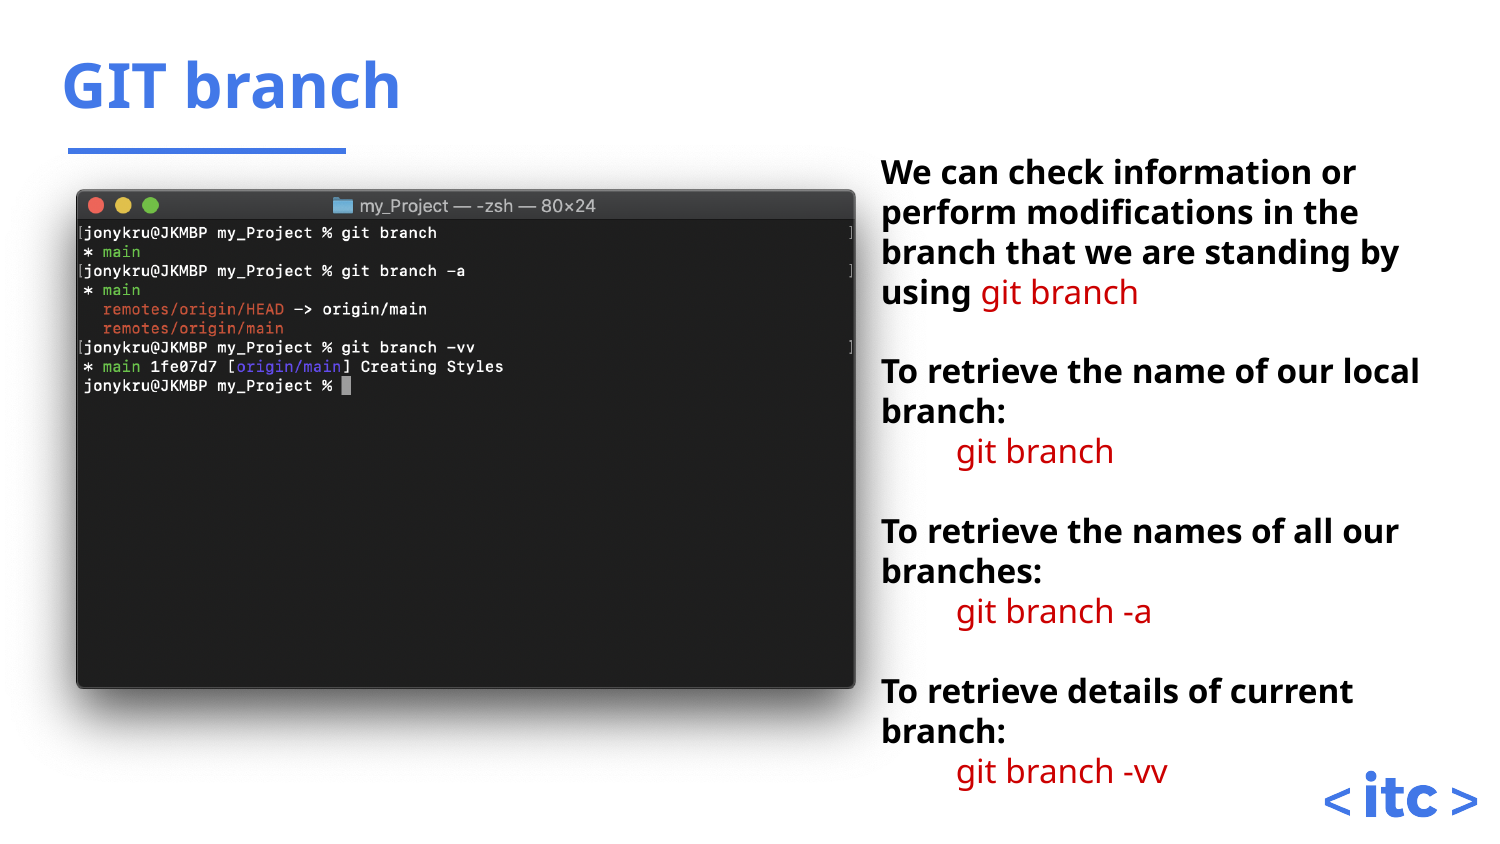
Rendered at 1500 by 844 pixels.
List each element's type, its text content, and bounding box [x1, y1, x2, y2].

text_box GIT branch [46, 39, 1492, 136]
text_box We can check information or perform modifications in the branch that we are standing by using git branch To retrieve the name of our local branch: git branch To retrieve the names of all our branches: git branch -a To retrieve details of current branch: git branch -vv [865, 136, 1492, 809]
picture [1316, 759, 1485, 828]
picture [0, 137, 931, 789]
